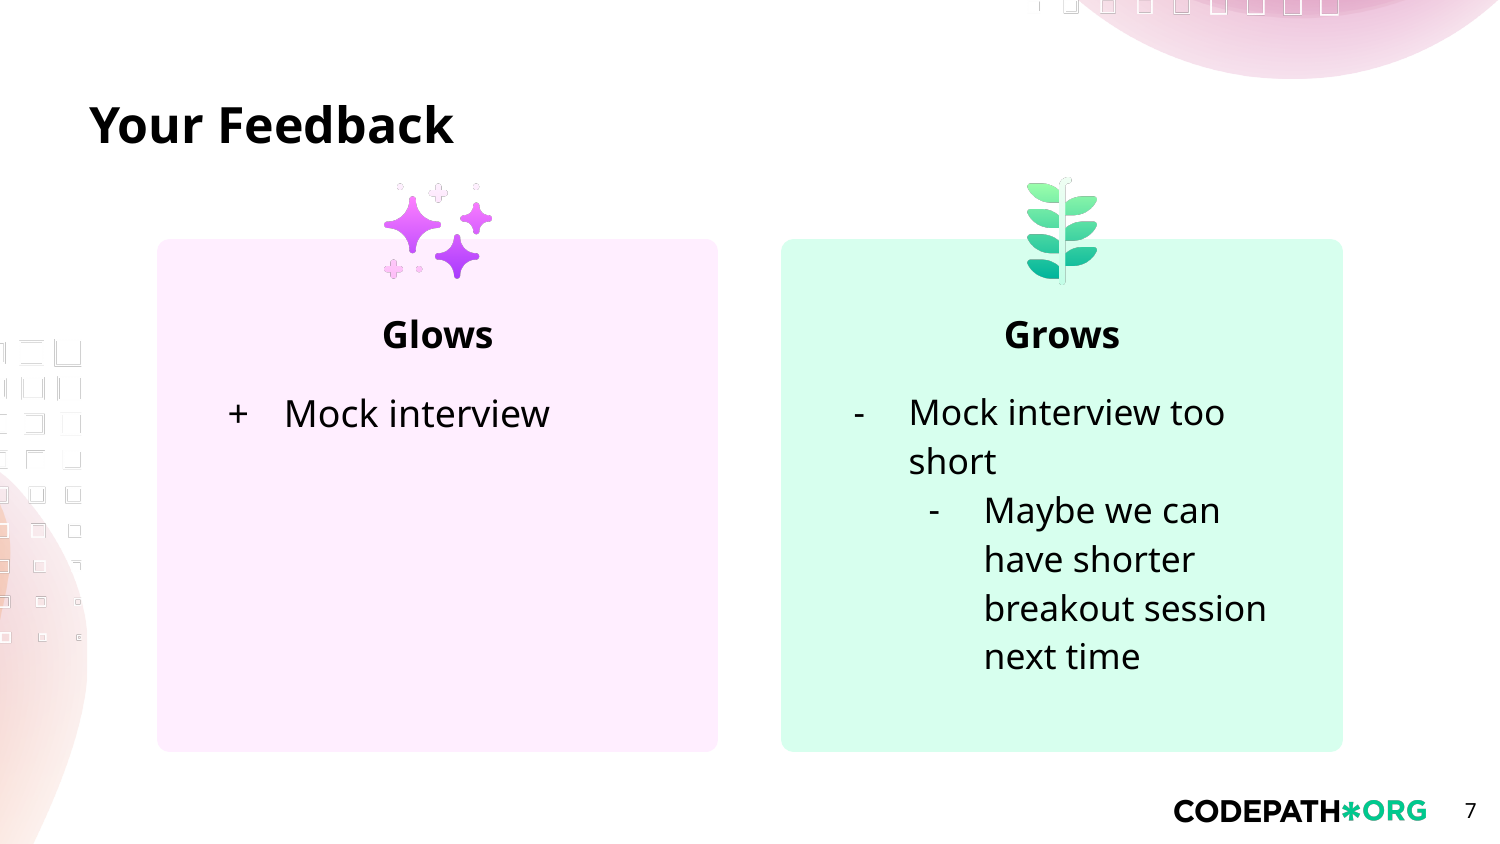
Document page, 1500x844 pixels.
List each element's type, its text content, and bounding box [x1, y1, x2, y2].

slide_number ‹#› [1401, 786, 1492, 837]
picture [384, 177, 492, 285]
subtitle Mock interview [193, 368, 681, 728]
picture [1173, 799, 1401, 823]
subtitle Mock interview too short Maybe we can have shorter breakout session next time [818, 368, 1306, 728]
picture [0, 339, 88, 844]
picture [1008, 177, 1116, 285]
picture [1027, 0, 1500, 79]
